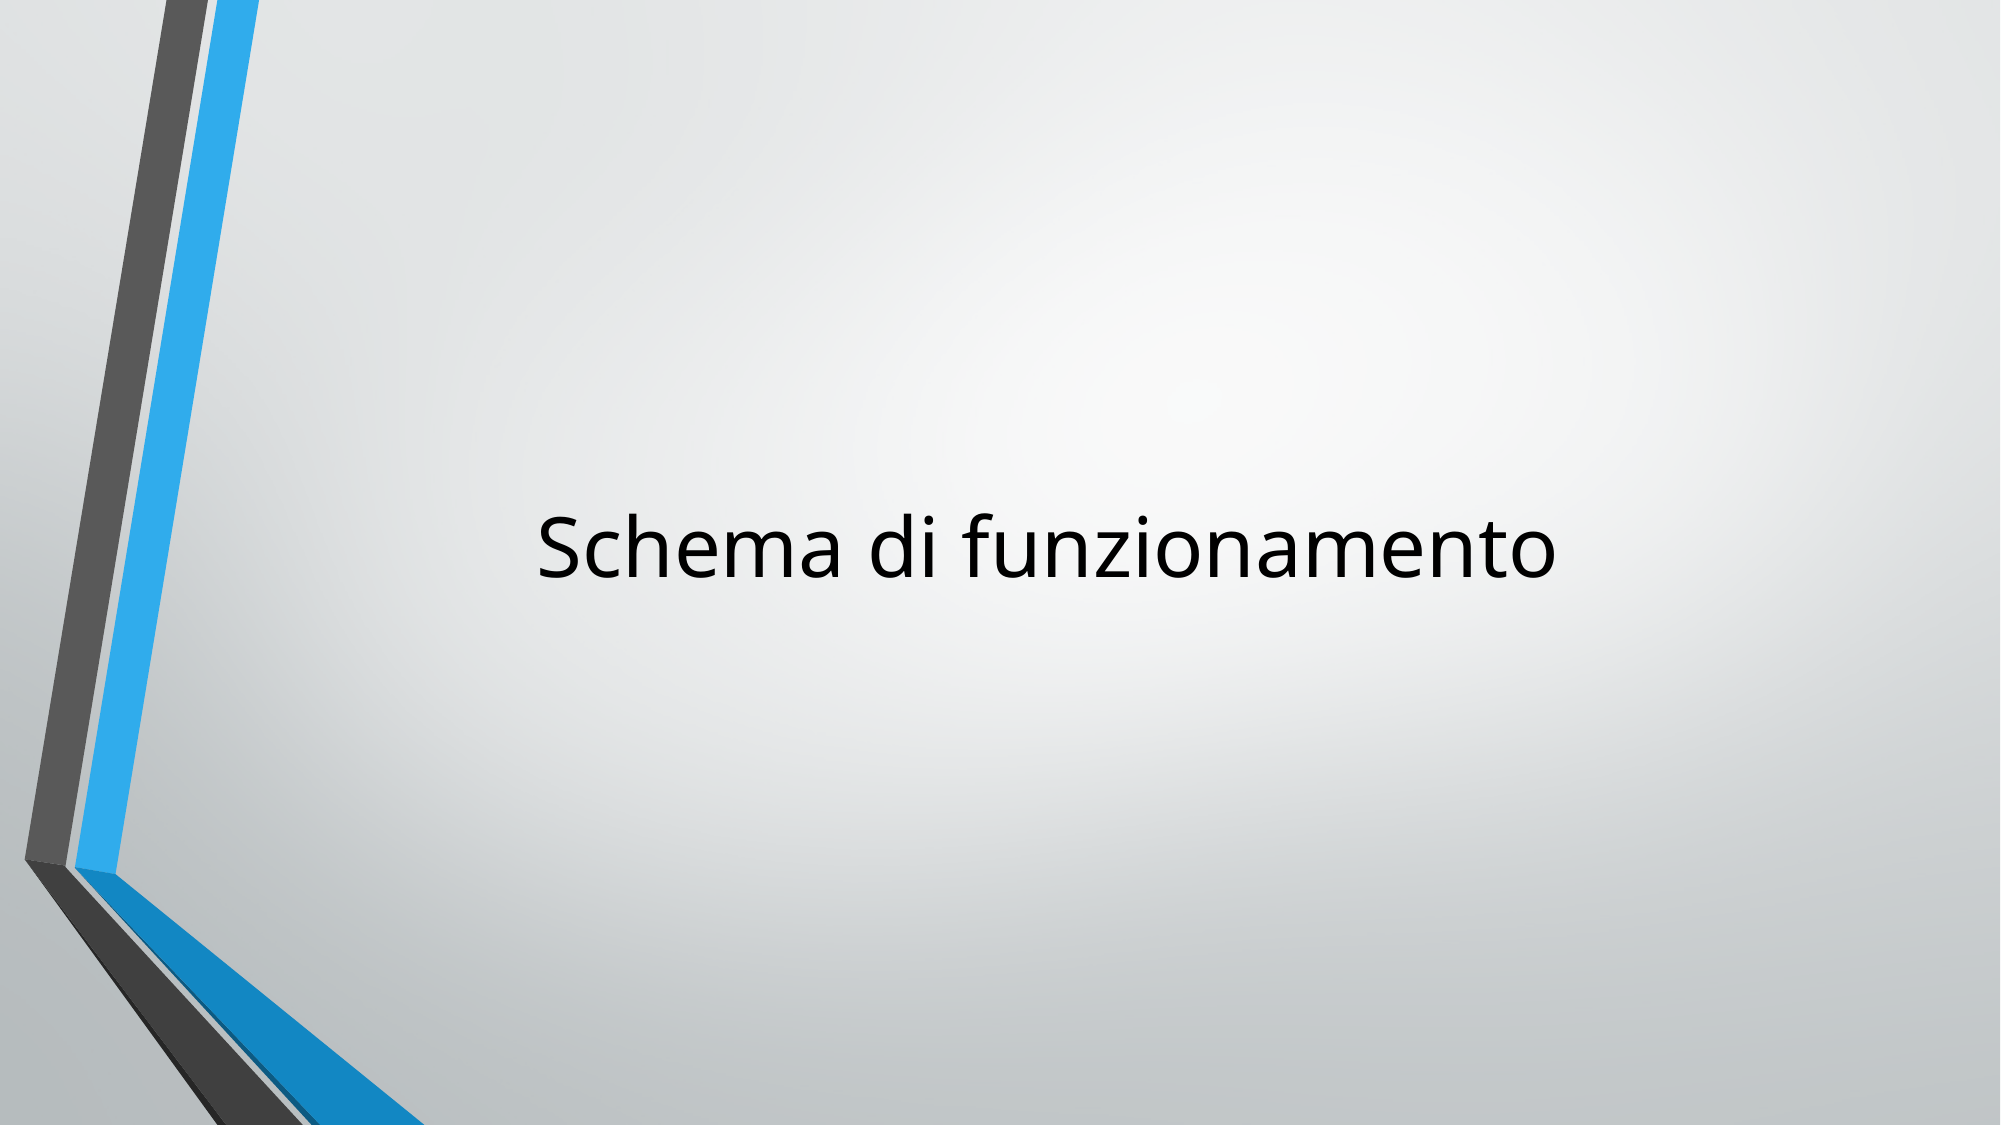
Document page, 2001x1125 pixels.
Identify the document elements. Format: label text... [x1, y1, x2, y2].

title Schema di funzionamento [226, 399, 1870, 688]
